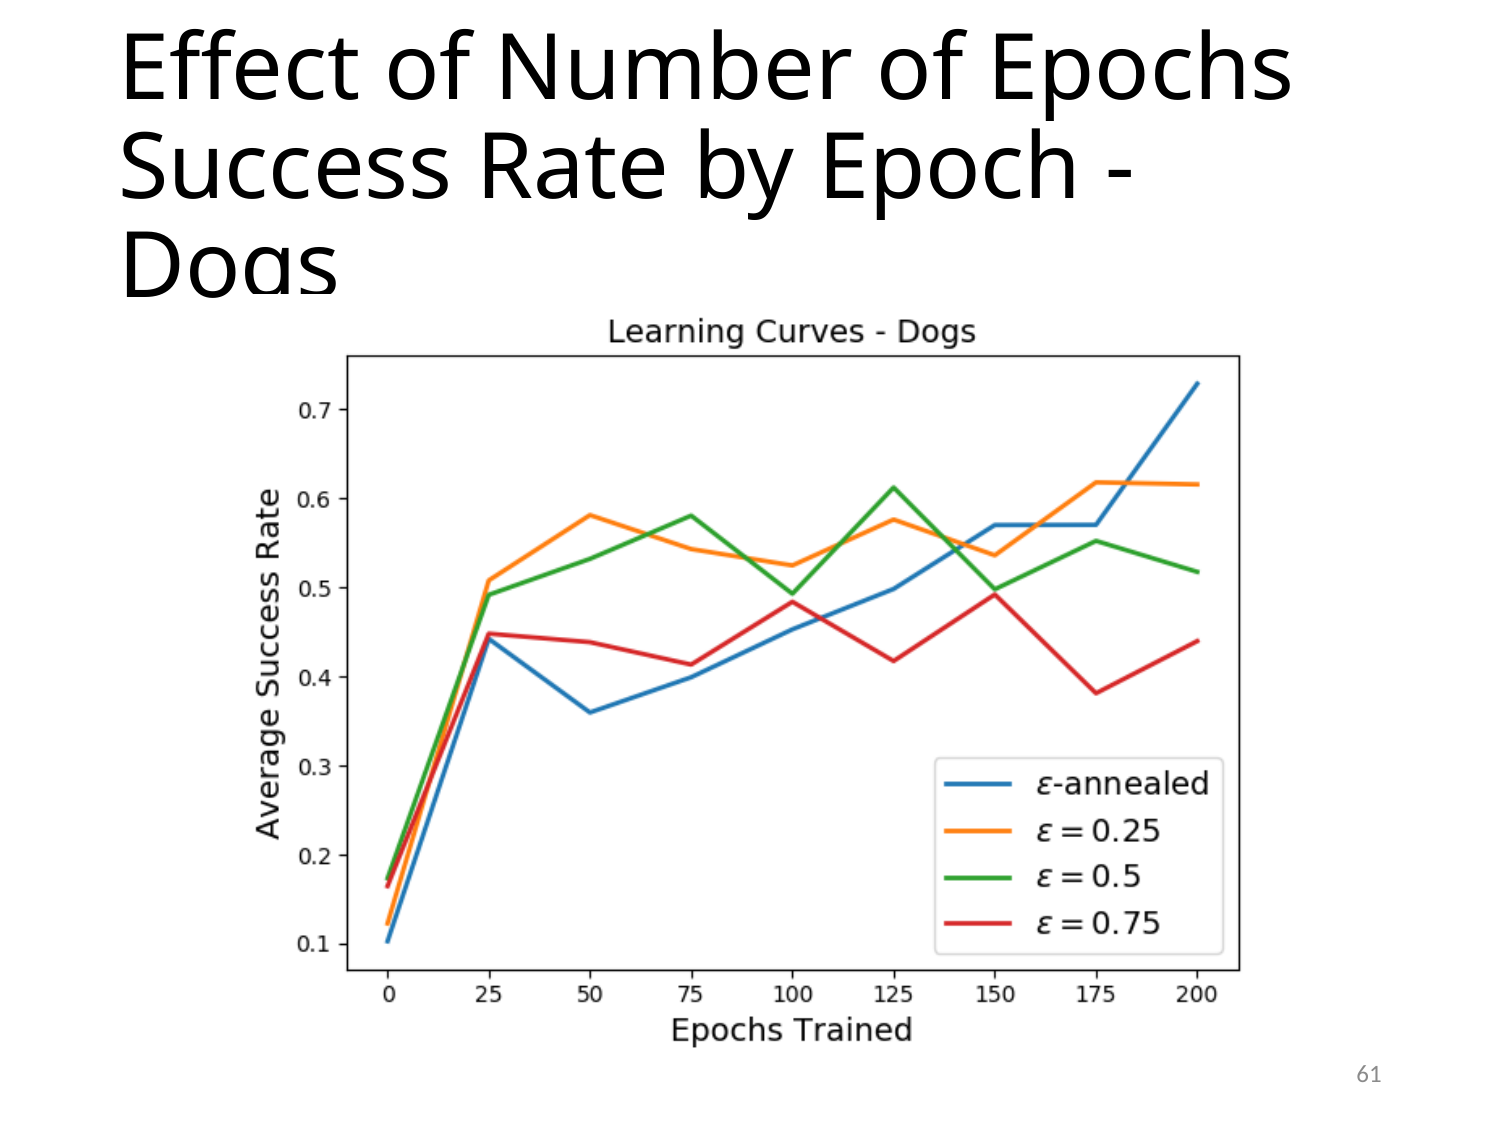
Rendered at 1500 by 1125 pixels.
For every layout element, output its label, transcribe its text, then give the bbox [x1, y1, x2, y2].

slide_number 61 [1059, 1042, 1397, 1103]
title Effect of Number of Epochs Success Rate by Epoch - Dogs [103, 59, 1397, 278]
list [232, 295, 1268, 1072]
